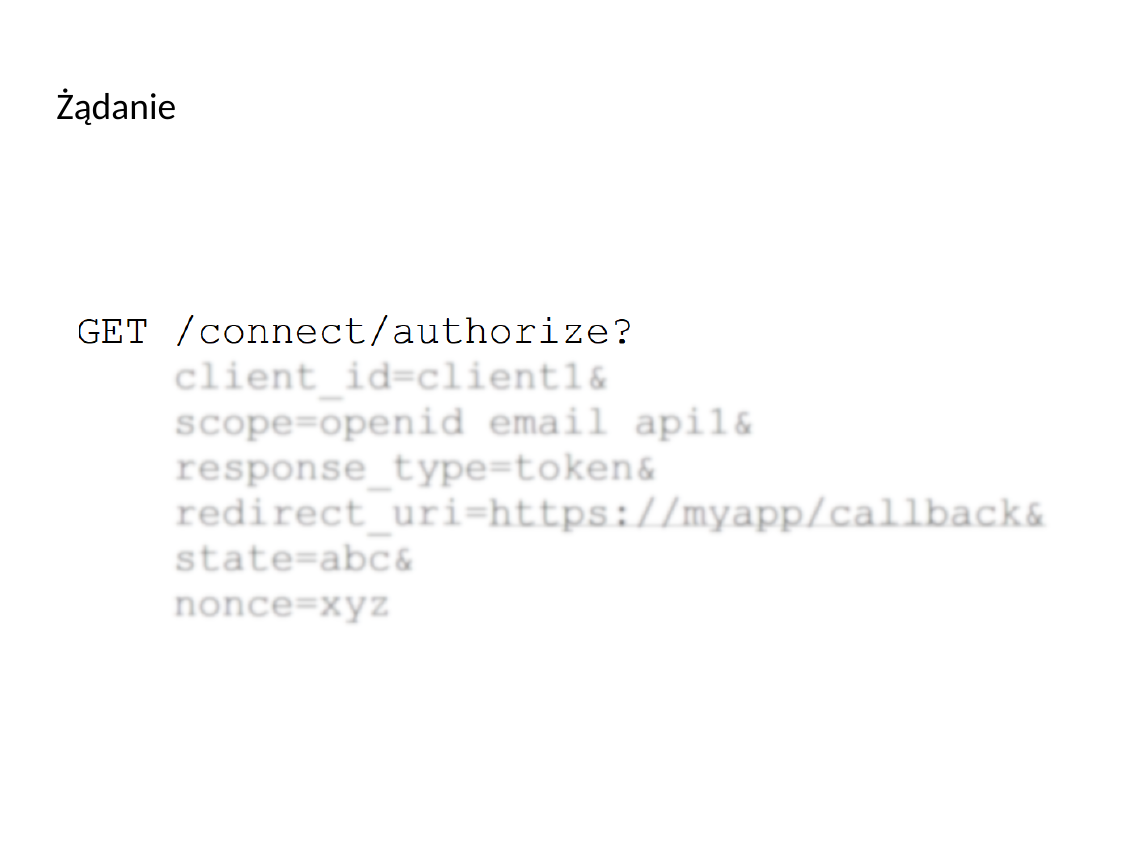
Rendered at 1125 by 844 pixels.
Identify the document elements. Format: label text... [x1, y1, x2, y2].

picture [78, 313, 1059, 636]
text_box Żądanie [56, 33, 1069, 175]
